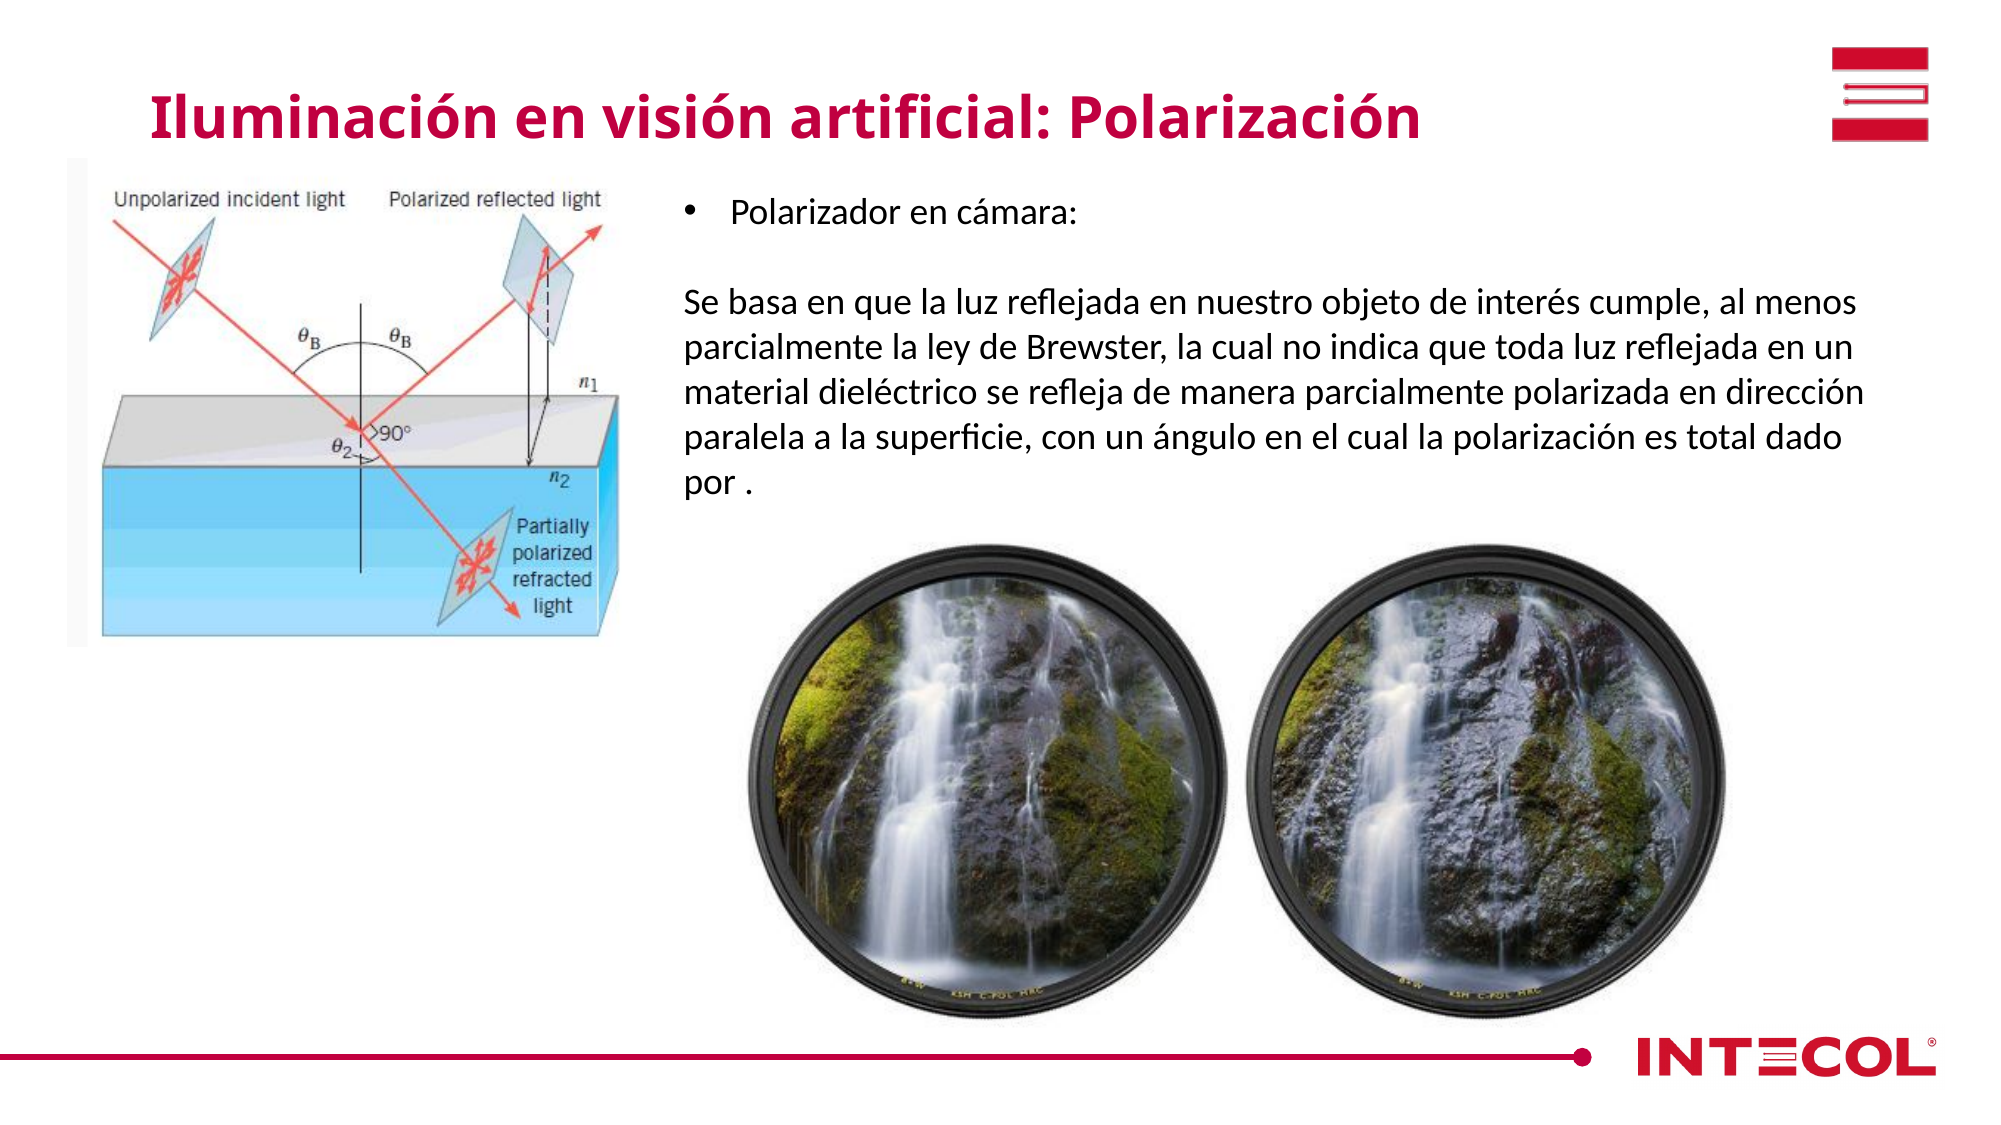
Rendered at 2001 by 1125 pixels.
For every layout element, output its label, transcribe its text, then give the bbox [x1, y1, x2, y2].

text_box Iluminación en visión artificial: Polarización [135, 72, 1642, 158]
picture [1787, 0, 1974, 186]
picture [67, 158, 649, 647]
picture [737, 529, 1945, 1090]
